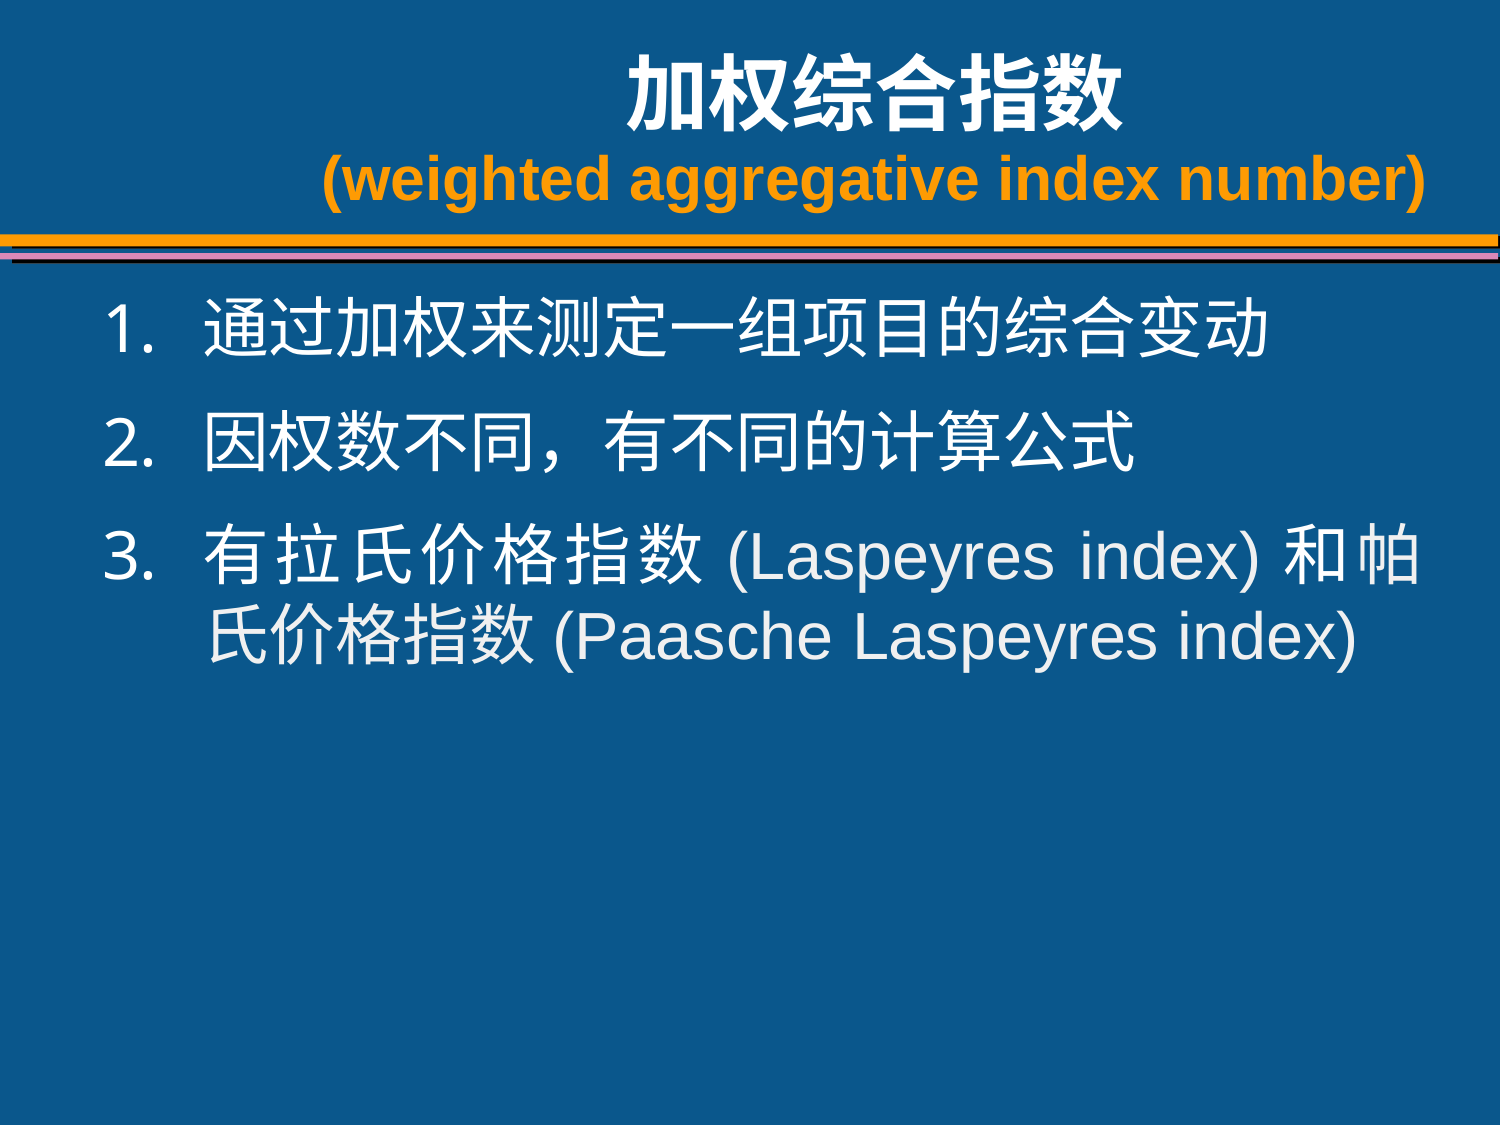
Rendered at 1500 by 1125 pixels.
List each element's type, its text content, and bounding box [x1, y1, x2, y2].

list 通过加权来测定一组项目的综合变动 因权数不同，有不同的计算公式 有拉氏价格指数(Laspeyres index)和帕氏价格指数(Paasche Laspeyres index) [87, 278, 1438, 1013]
title 加权综合指数 (weighted aggregative index number) [275, 37, 1475, 225]
